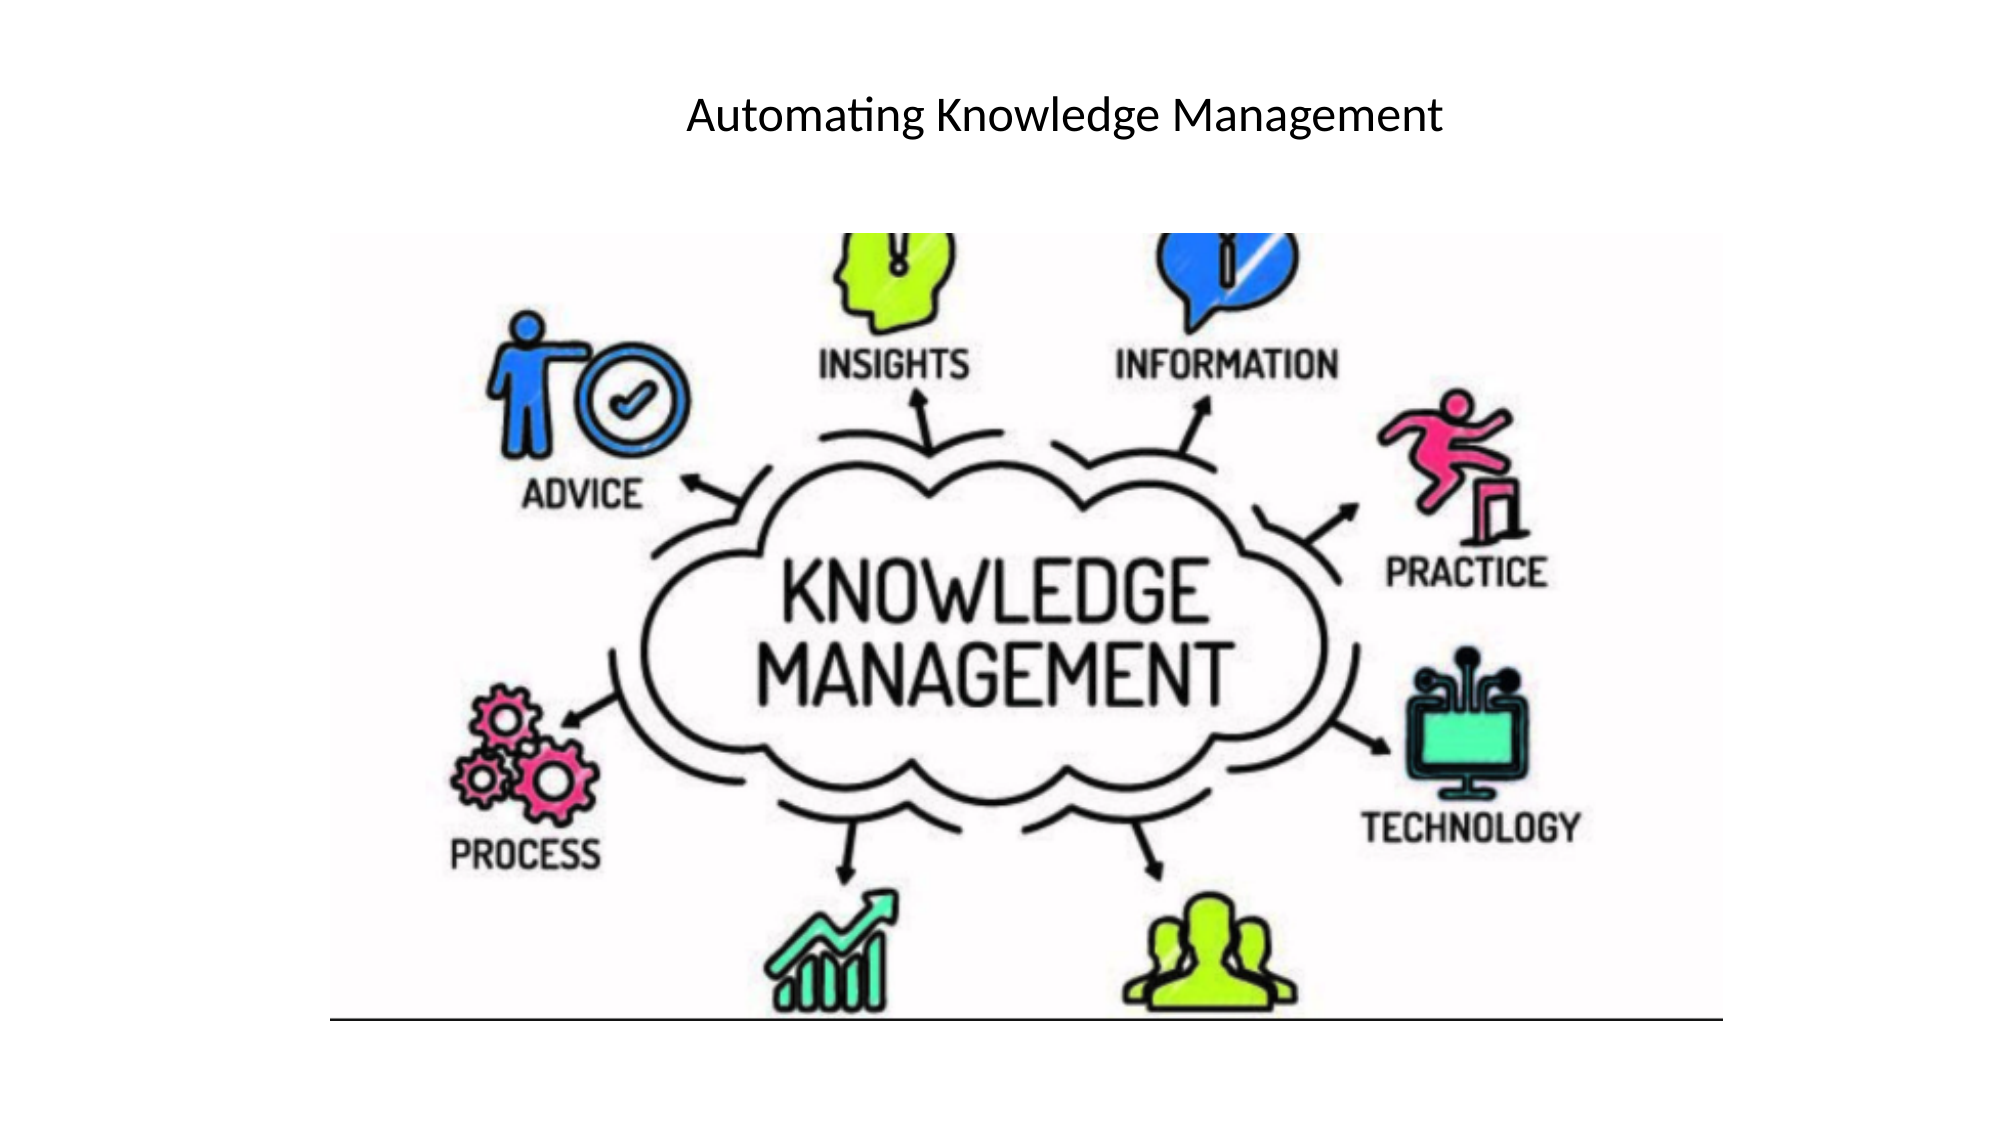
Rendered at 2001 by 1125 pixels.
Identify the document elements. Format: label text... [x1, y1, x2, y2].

text_box Automating Knowledge Management [522, 73, 1608, 149]
picture [330, 233, 1723, 1022]
